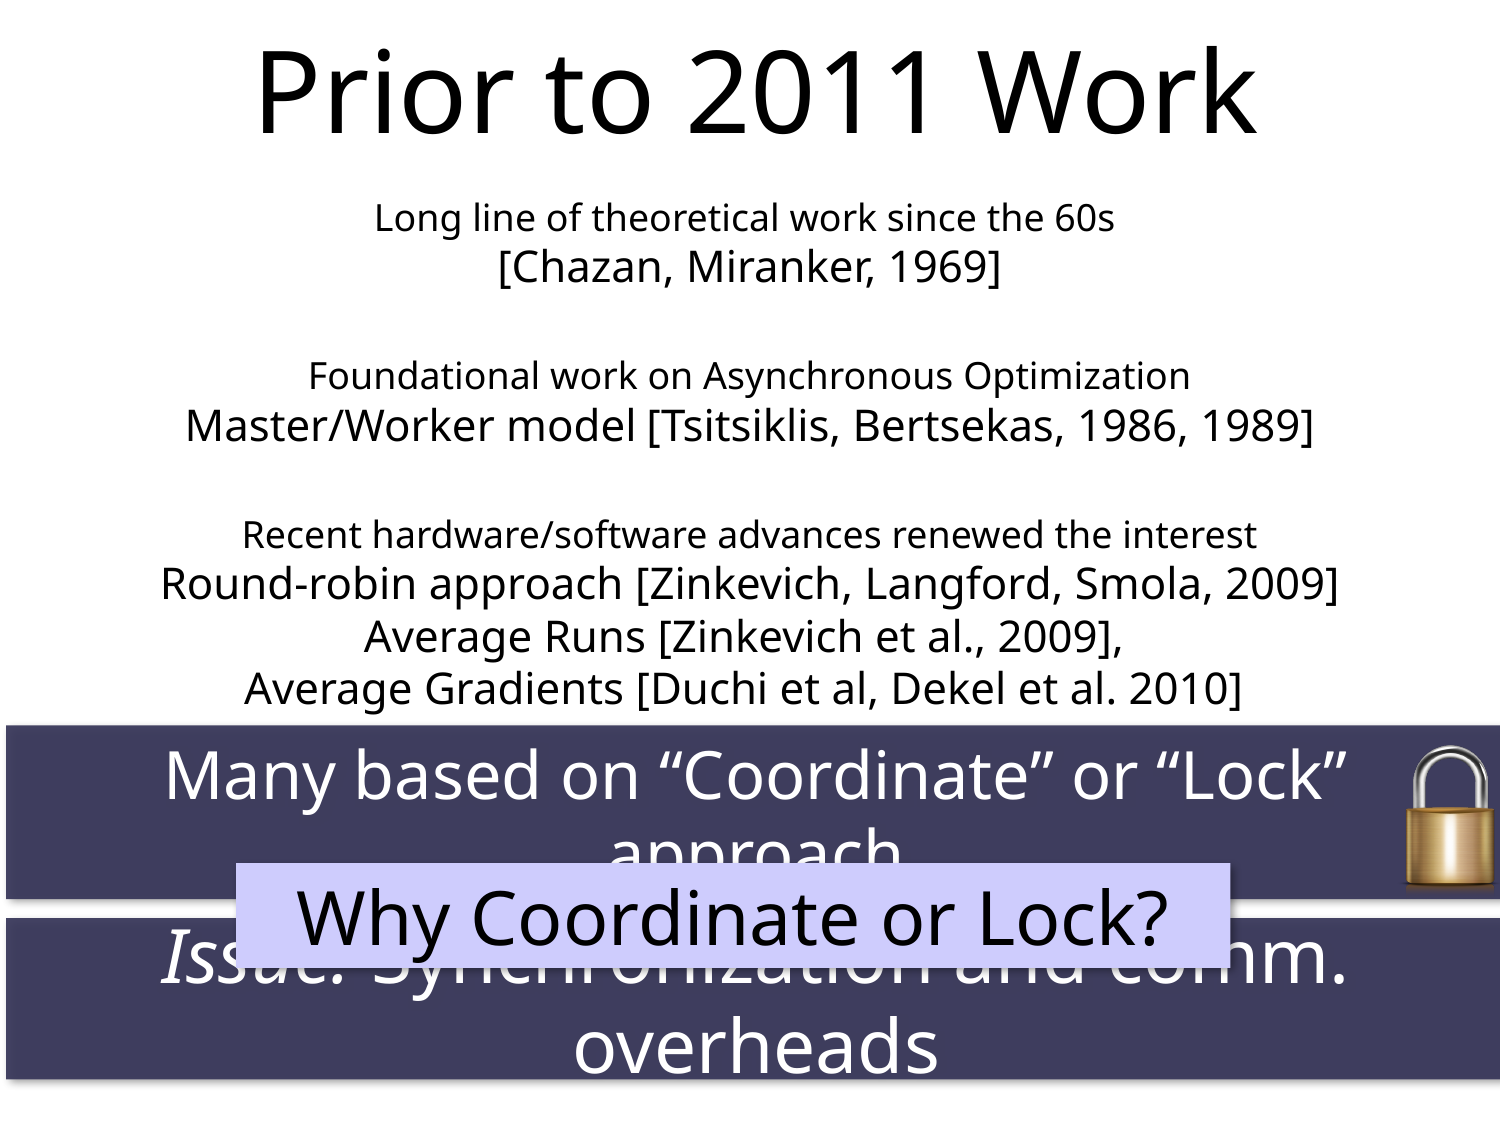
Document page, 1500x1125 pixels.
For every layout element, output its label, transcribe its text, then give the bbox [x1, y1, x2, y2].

text_box Why Coordinate or Lock? [236, 863, 1231, 968]
title Prior to 2011 Work [6, 0, 1500, 209]
picture [1394, 745, 1500, 902]
text_box Issue: Synchronization and comm. overheads [5, 917, 1500, 1080]
text_box Long line of theoretical work since the 60s [Chazan, Miranker, 1969] Foundational work on Asynchronous Optimization Master/Worker model [Tsitsiklis, Bertsekas, 1986, 1989] Recent hardware/software advances renewed the interest Round-robin approach [Zinkevich, Langford, Smola, 2009] Average Runs [Zinkevich et al., 2009], Average Gradients [Duchi et al, Dekel et al. 2010] [109, 186, 1391, 723]
text_box Many based on “Coordinate” or “Lock” approach [5, 725, 1500, 900]
